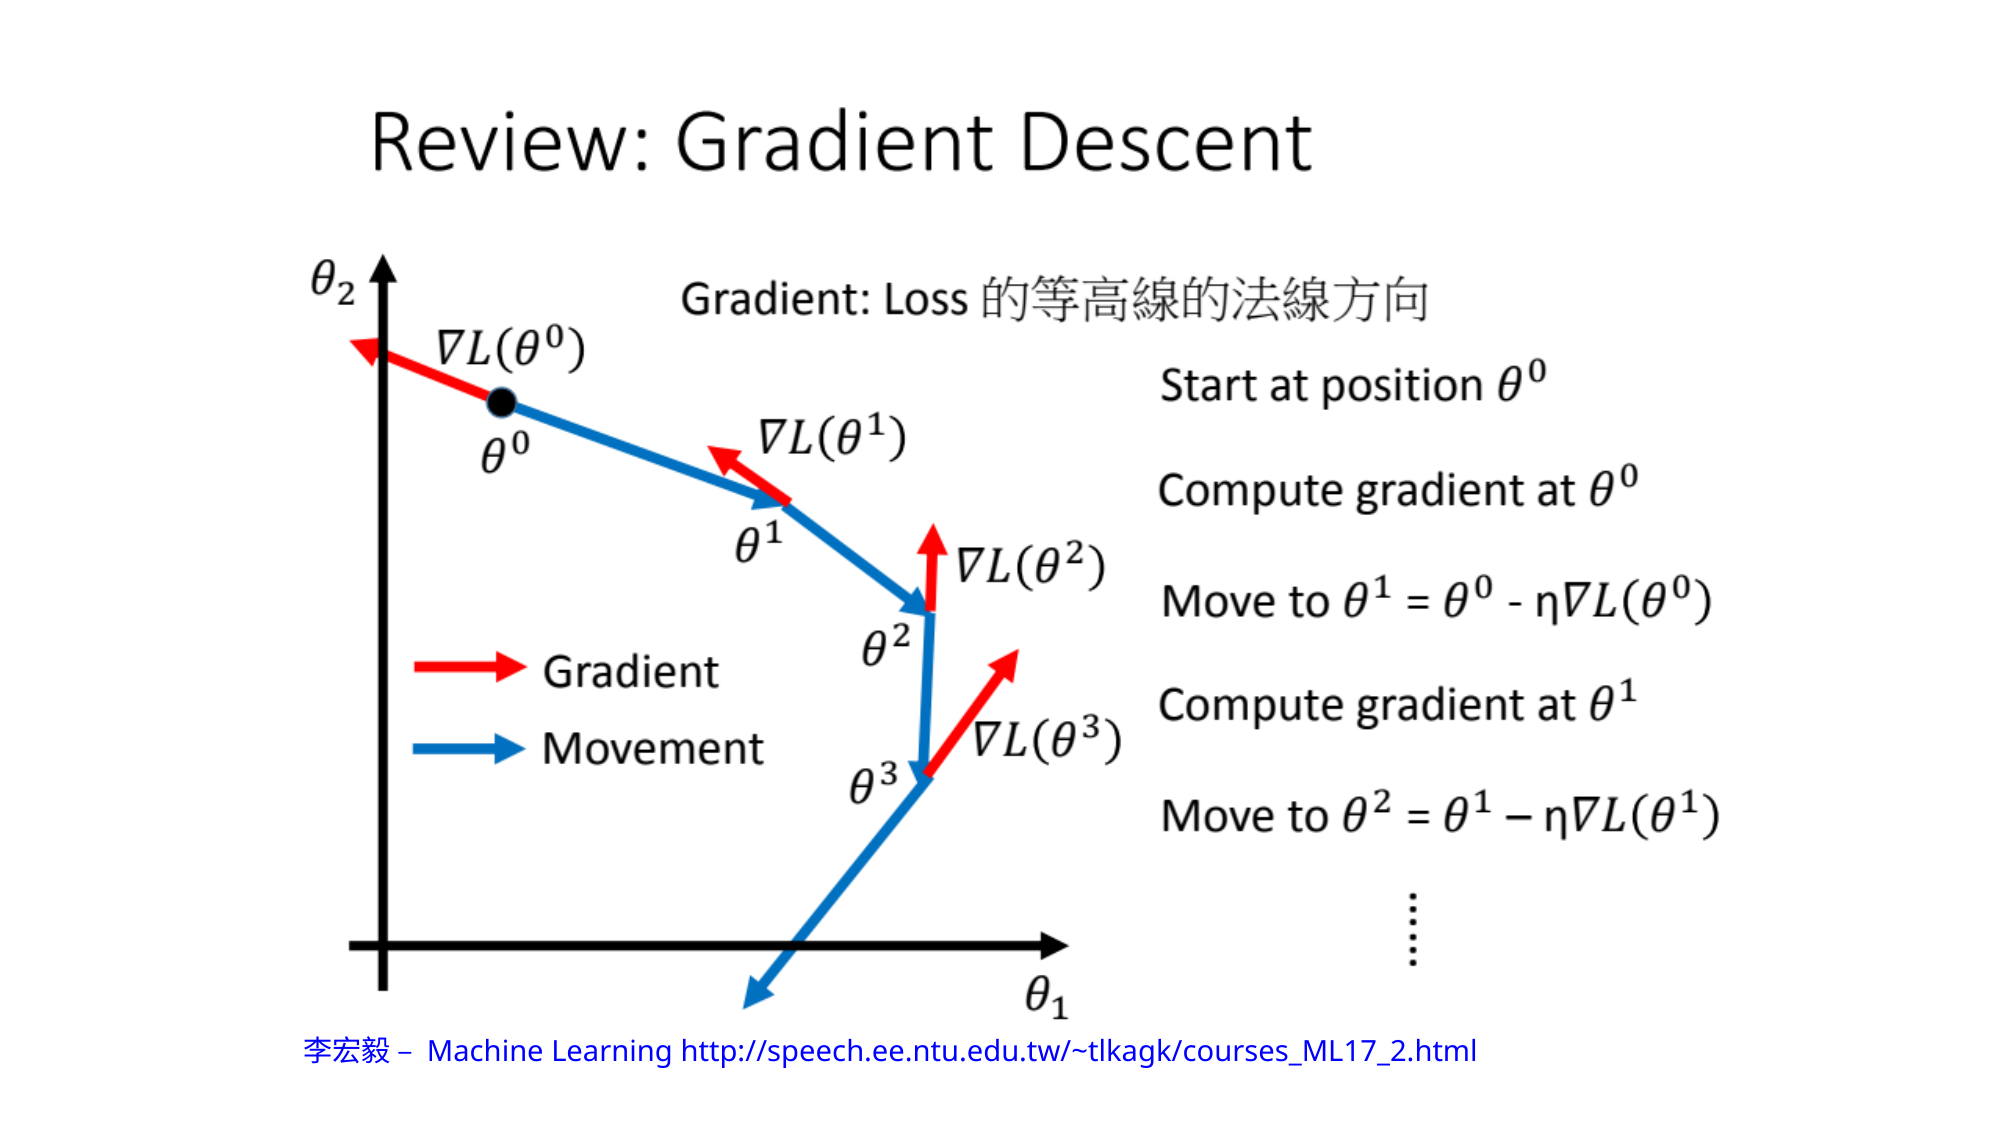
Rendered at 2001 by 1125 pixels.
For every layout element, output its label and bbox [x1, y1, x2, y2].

picture [249, 0, 1749, 1101]
